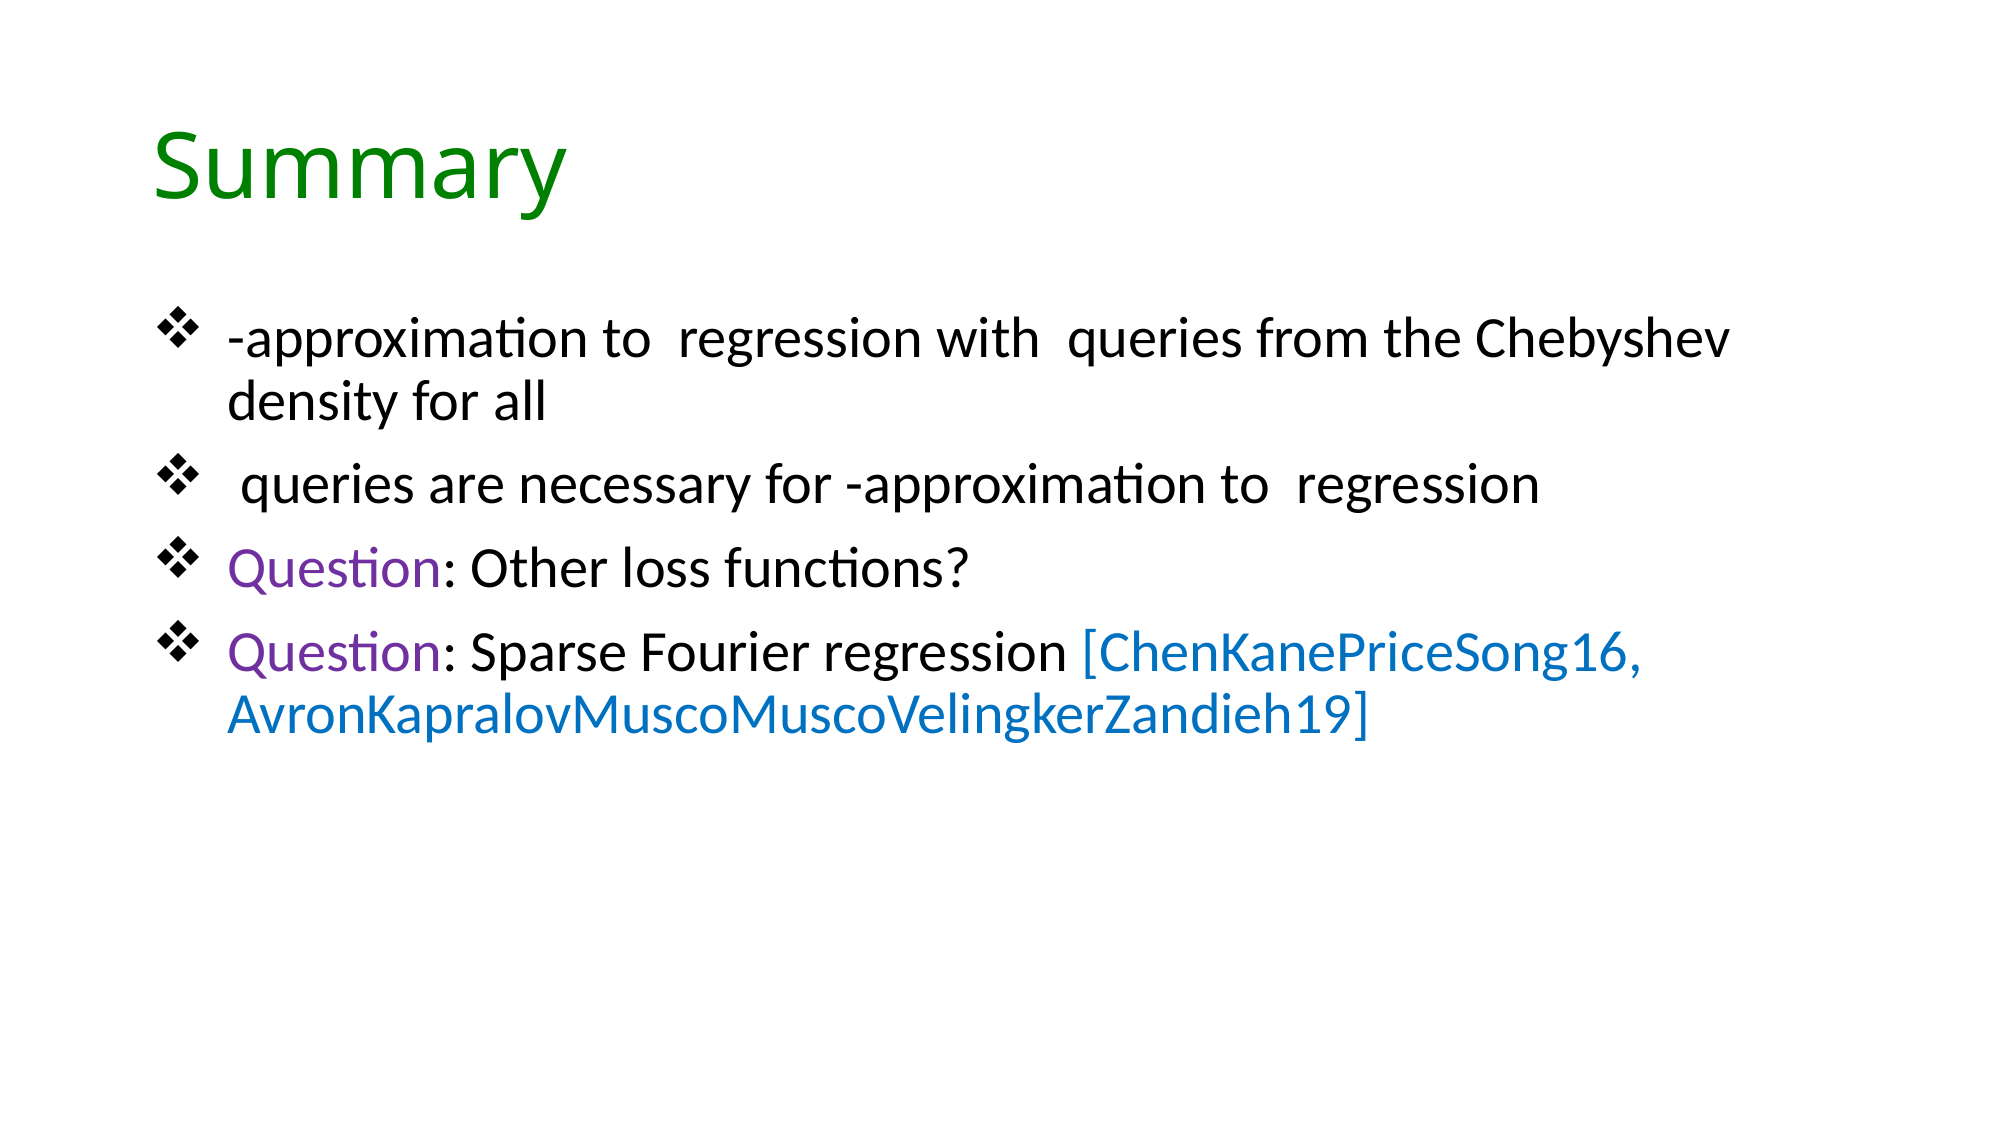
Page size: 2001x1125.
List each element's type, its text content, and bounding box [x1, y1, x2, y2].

title Summary [137, 59, 1863, 278]
